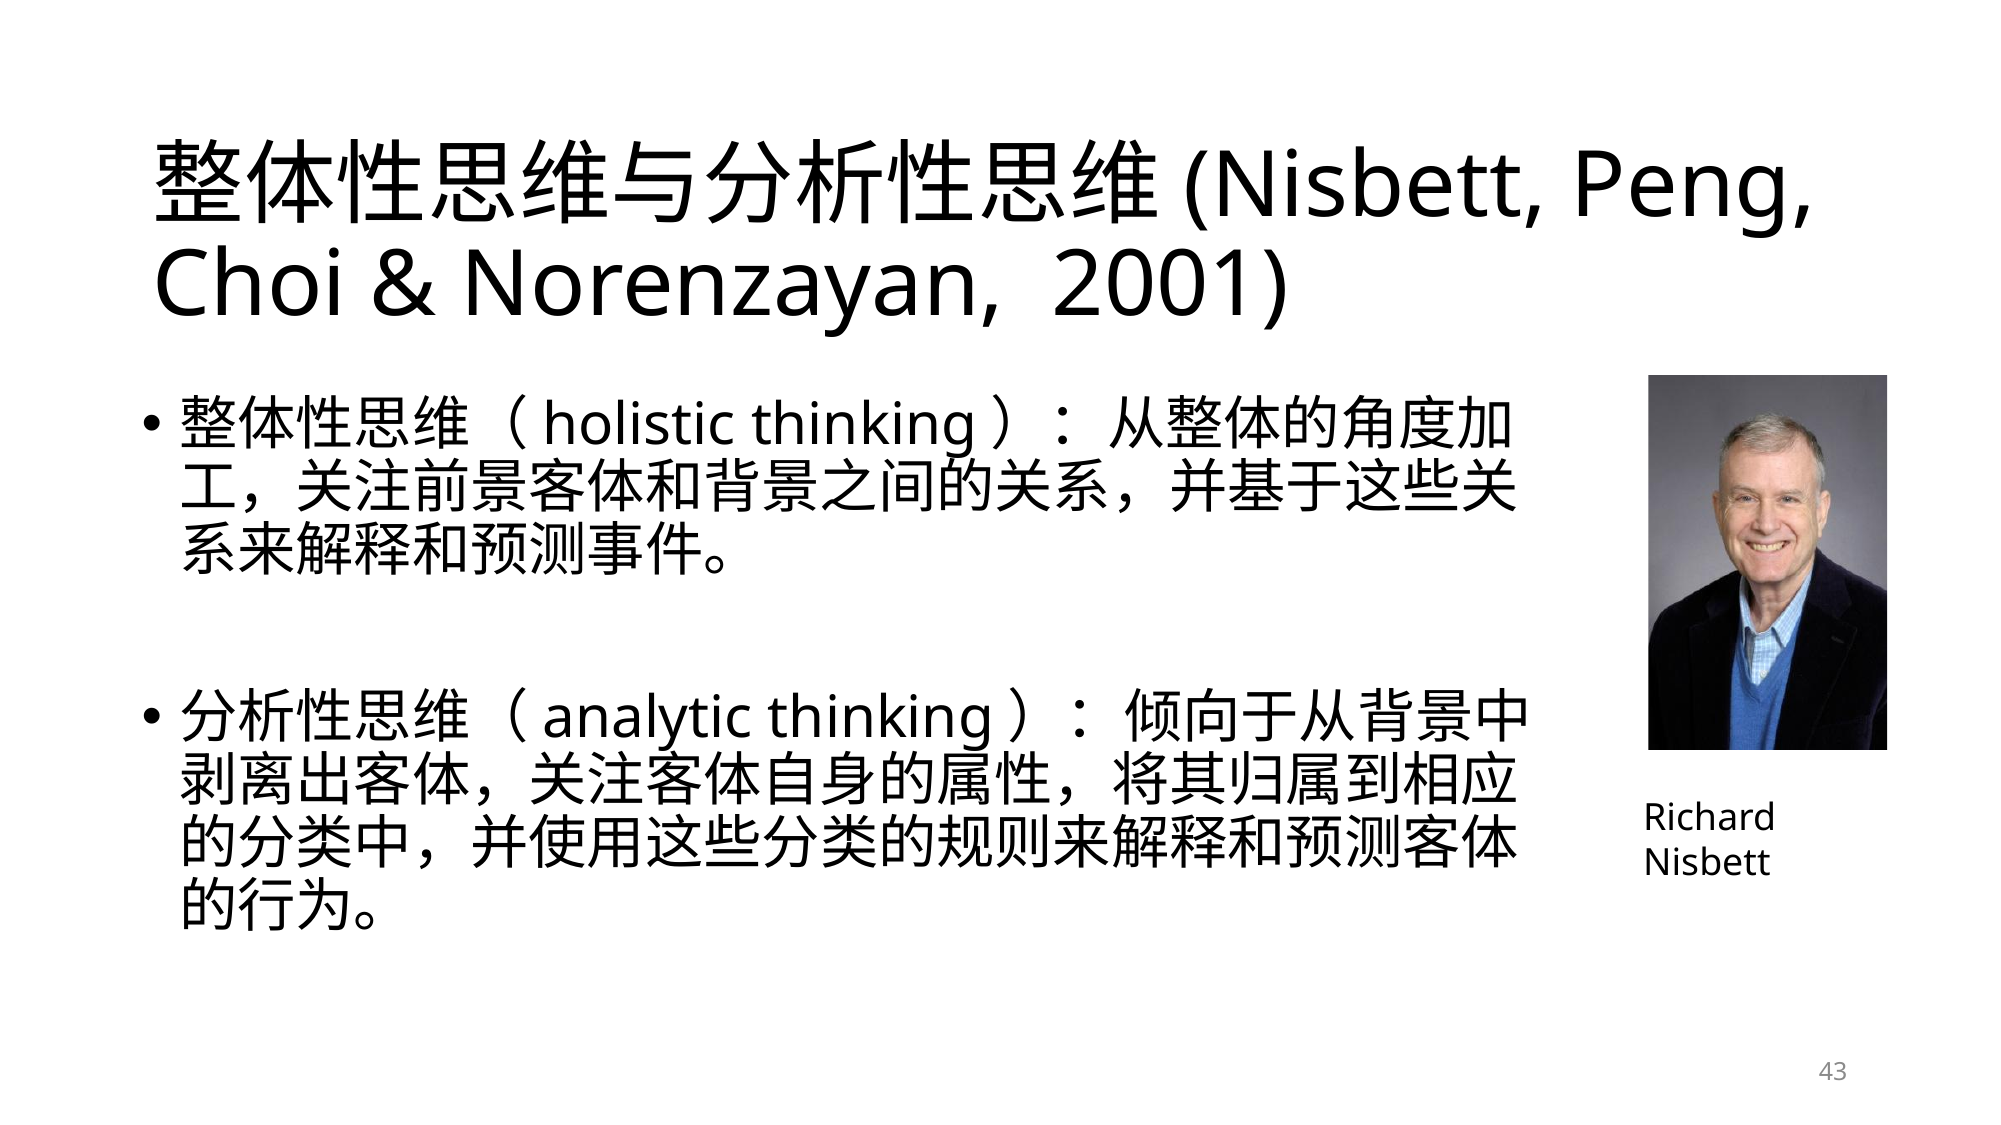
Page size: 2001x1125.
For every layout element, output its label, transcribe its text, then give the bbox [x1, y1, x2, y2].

text_box Richard Nisbett [1628, 785, 1906, 891]
title 整体性思维与分析性思维(Nisbett, Peng, Choi & Norenzayan, 2001) [137, 0, 1888, 695]
slide_number 43 [1412, 1042, 1863, 1103]
picture [1648, 375, 1888, 750]
list 整体性思维（holistic thinking）：从整体的角度加工，关注前景客体和背景之间的关系，并基于这些关系来解释和预测事件。 分析性思维（analytic thinking）：倾向于从背景中剥离出客体，关注客体自身的属性，将其归属到相应的分类中，并使用这些分类的规则来解释和预测客体的行为。 [126, 208, 1572, 1125]
